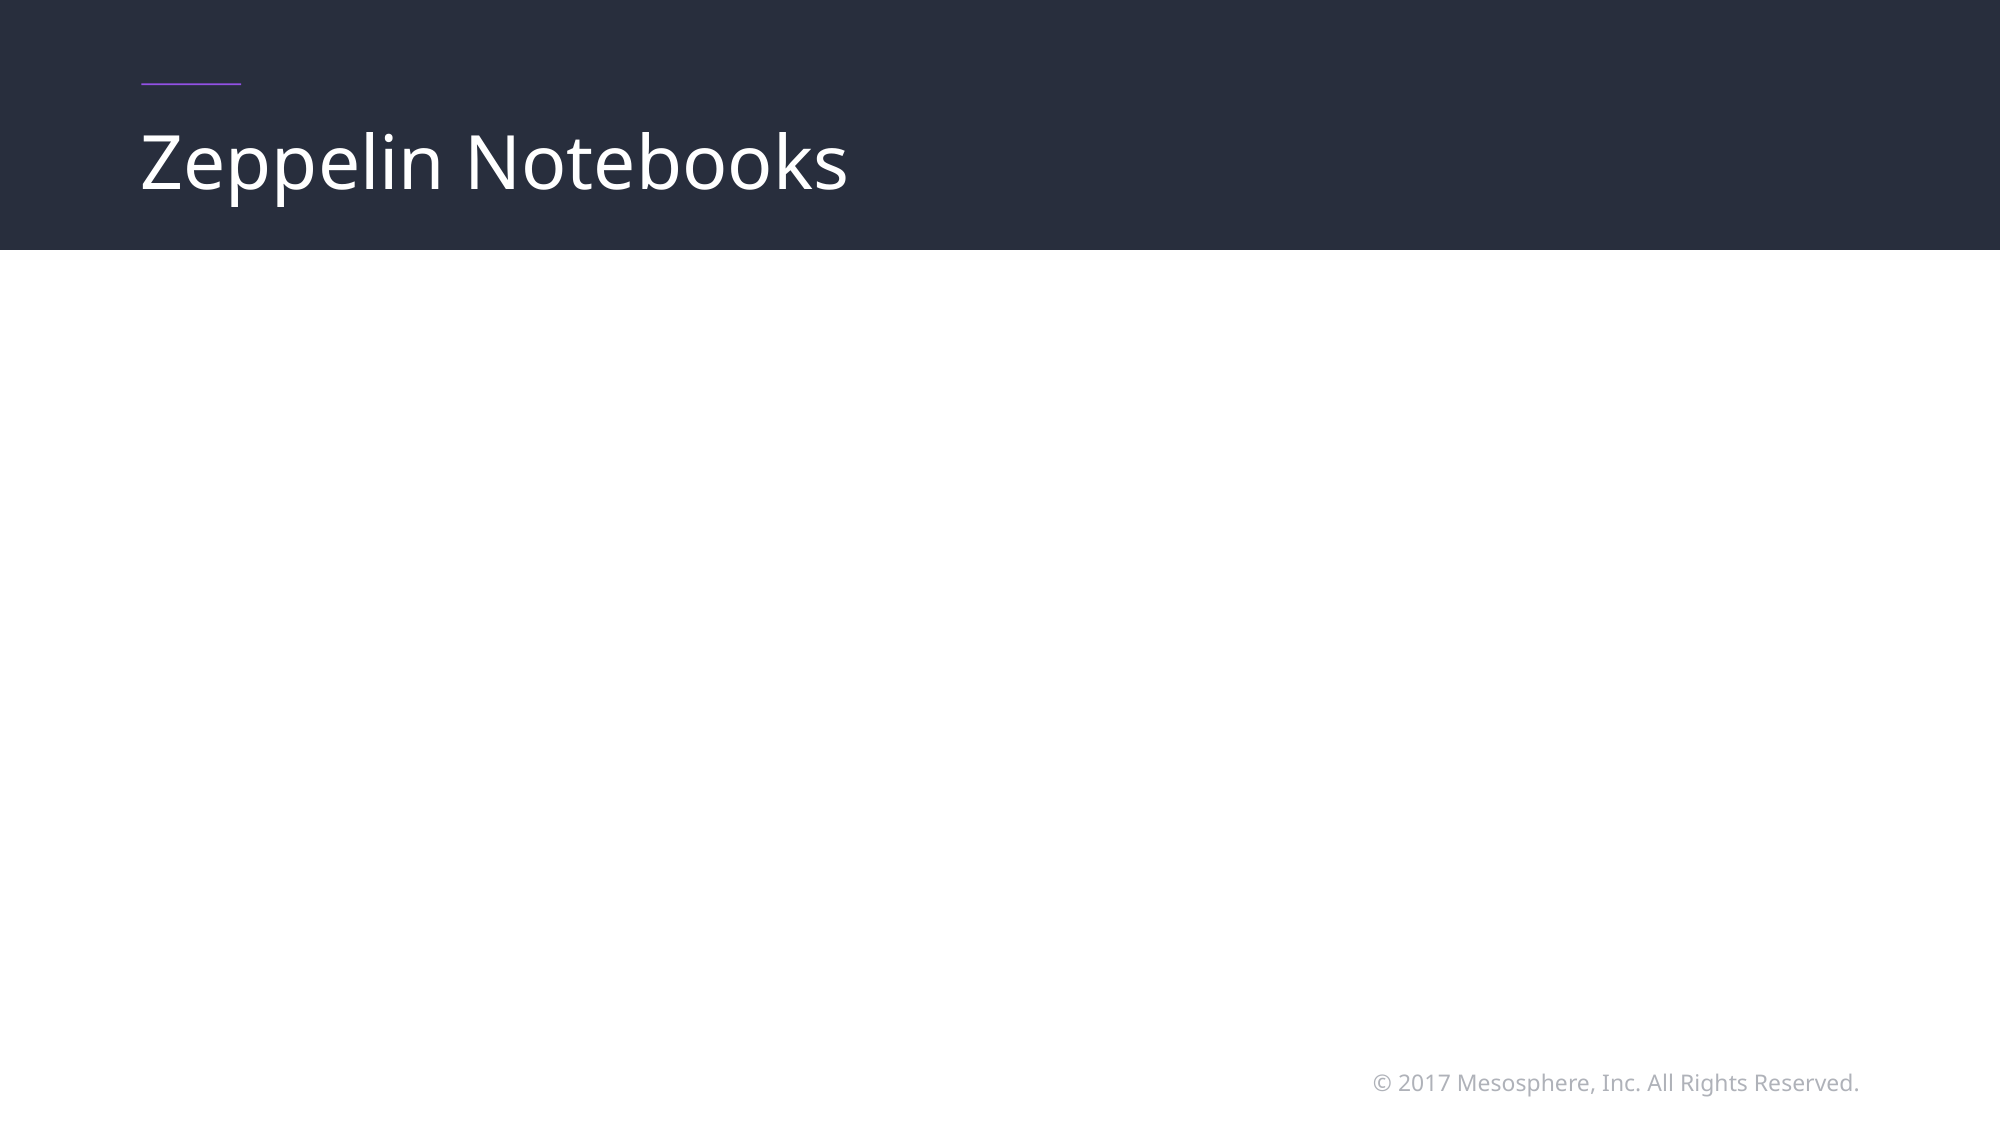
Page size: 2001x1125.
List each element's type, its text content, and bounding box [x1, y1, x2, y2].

title Zeppelin Notebooks [125, 99, 1876, 194]
